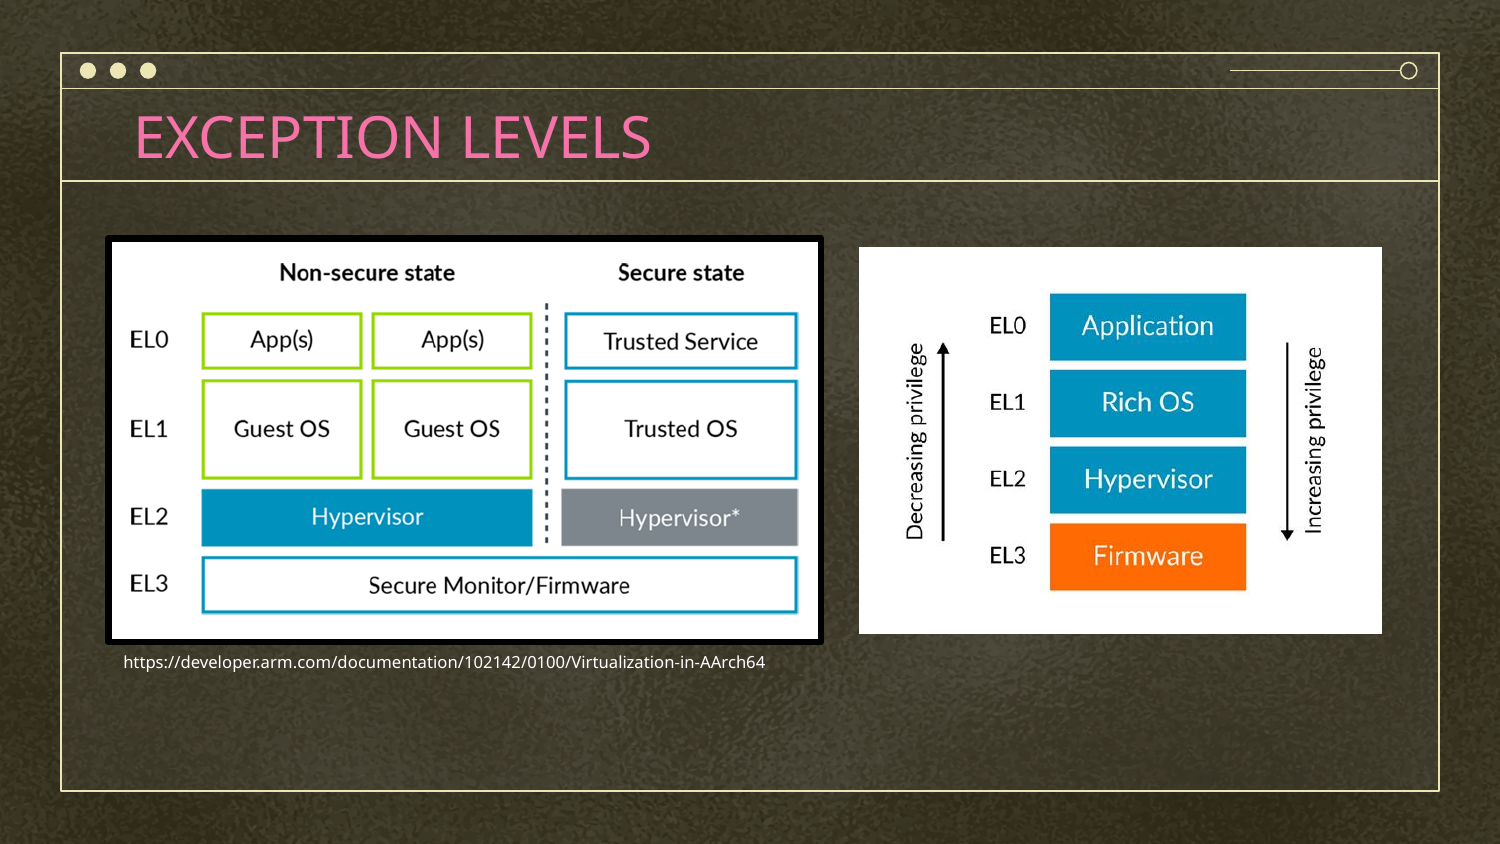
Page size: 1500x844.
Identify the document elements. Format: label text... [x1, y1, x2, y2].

text_box [108, 238, 822, 642]
text_box https://developer.arm.com/documentation/102142/0100/Virtualization-in-AArch64 [108, 642, 822, 683]
picture [119, 254, 809, 626]
title EXCEPTION LEVELS [118, 88, 1382, 182]
picture [859, 246, 1383, 634]
